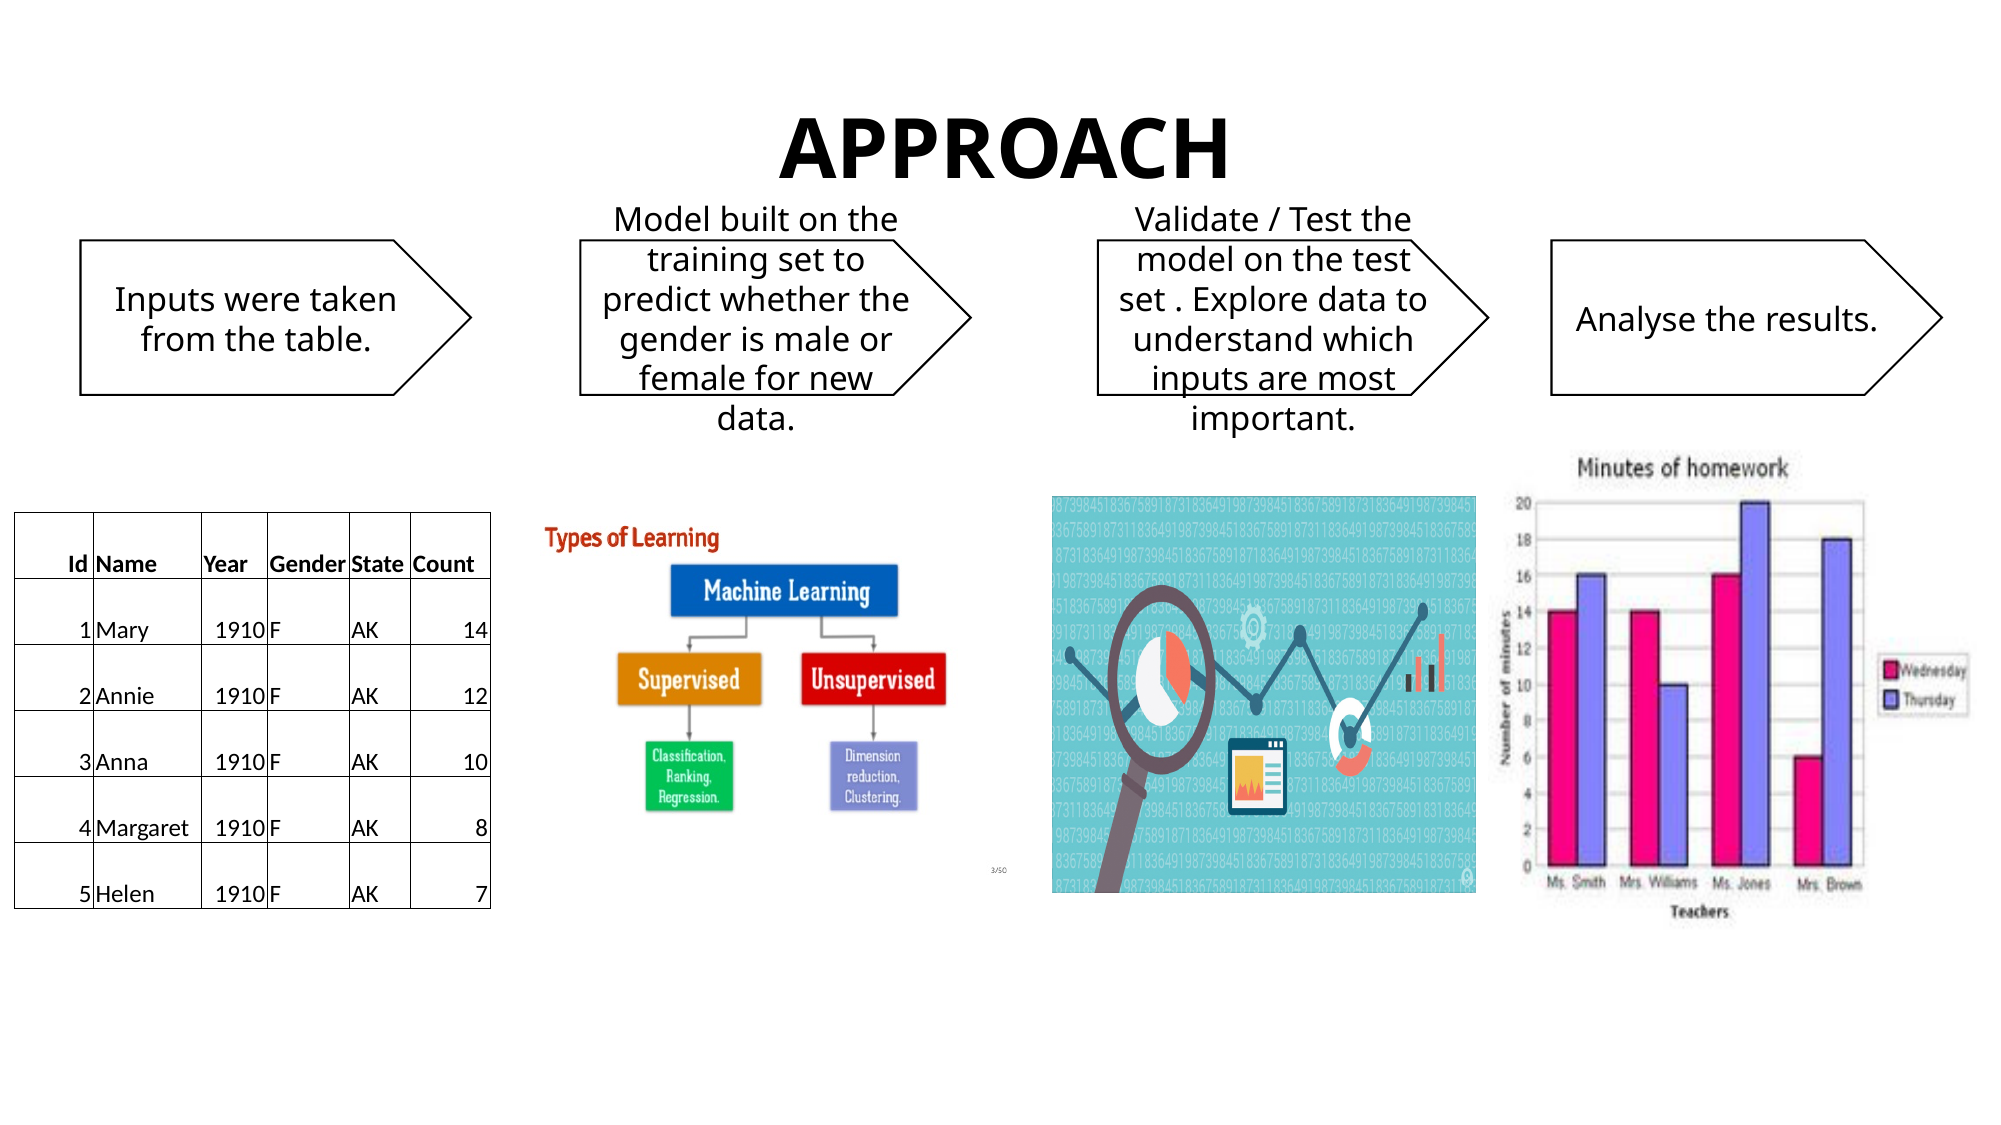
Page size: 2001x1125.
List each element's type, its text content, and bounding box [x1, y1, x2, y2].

table_cell Helen [94, 843, 201, 908]
table_cell 5 [15, 843, 93, 908]
text_box Validate / Test the model on the test set . Explore data to understand which inputs are most important. [1096, 239, 1490, 396]
table_cell 2 [15, 645, 93, 710]
table_cell 1910 [202, 711, 267, 776]
picture [498, 480, 1476, 909]
table_cell 3 [15, 711, 93, 776]
table_header Gender [268, 513, 349, 578]
table_cell Anna [94, 711, 201, 776]
table_cell AK [350, 777, 410, 842]
text_box APPROACH [764, 88, 1248, 203]
picture [1488, 430, 1977, 932]
table_cell AK [350, 843, 410, 908]
table_cell Annie [94, 645, 201, 710]
table_cell Margaret [94, 777, 201, 842]
table_header Name [94, 513, 201, 578]
table_cell F [268, 579, 349, 644]
table_cell 12 [411, 645, 490, 710]
text_box Model built on the training set to predict whether the gender is male or female for new data. [579, 239, 973, 396]
table_cell Mary [94, 579, 201, 644]
table_cell 14 [411, 579, 490, 644]
table_header Count [411, 513, 490, 578]
table_cell AK [350, 645, 410, 710]
table_cell F [268, 711, 349, 776]
table_cell 7 [411, 843, 490, 908]
table_cell 1910 [202, 645, 267, 710]
table_header Year [202, 513, 267, 578]
table_header Id [15, 513, 93, 578]
table_cell 10 [411, 711, 490, 776]
table_cell AK [350, 711, 410, 776]
table_cell F [268, 645, 349, 710]
text_box Analyse the results. [1550, 239, 1944, 396]
table_cell 1910 [202, 843, 267, 908]
table_cell 1910 [202, 777, 267, 842]
table_cell F [268, 843, 349, 908]
text_box Inputs were taken from the table. [79, 239, 473, 396]
table_header State [350, 513, 410, 578]
table_cell F [268, 777, 349, 842]
table_cell 1910 [202, 579, 267, 644]
table_cell 4 [15, 777, 93, 842]
table_cell AK [350, 579, 410, 644]
table_cell 8 [411, 777, 490, 842]
table_cell 1 [15, 579, 93, 644]
